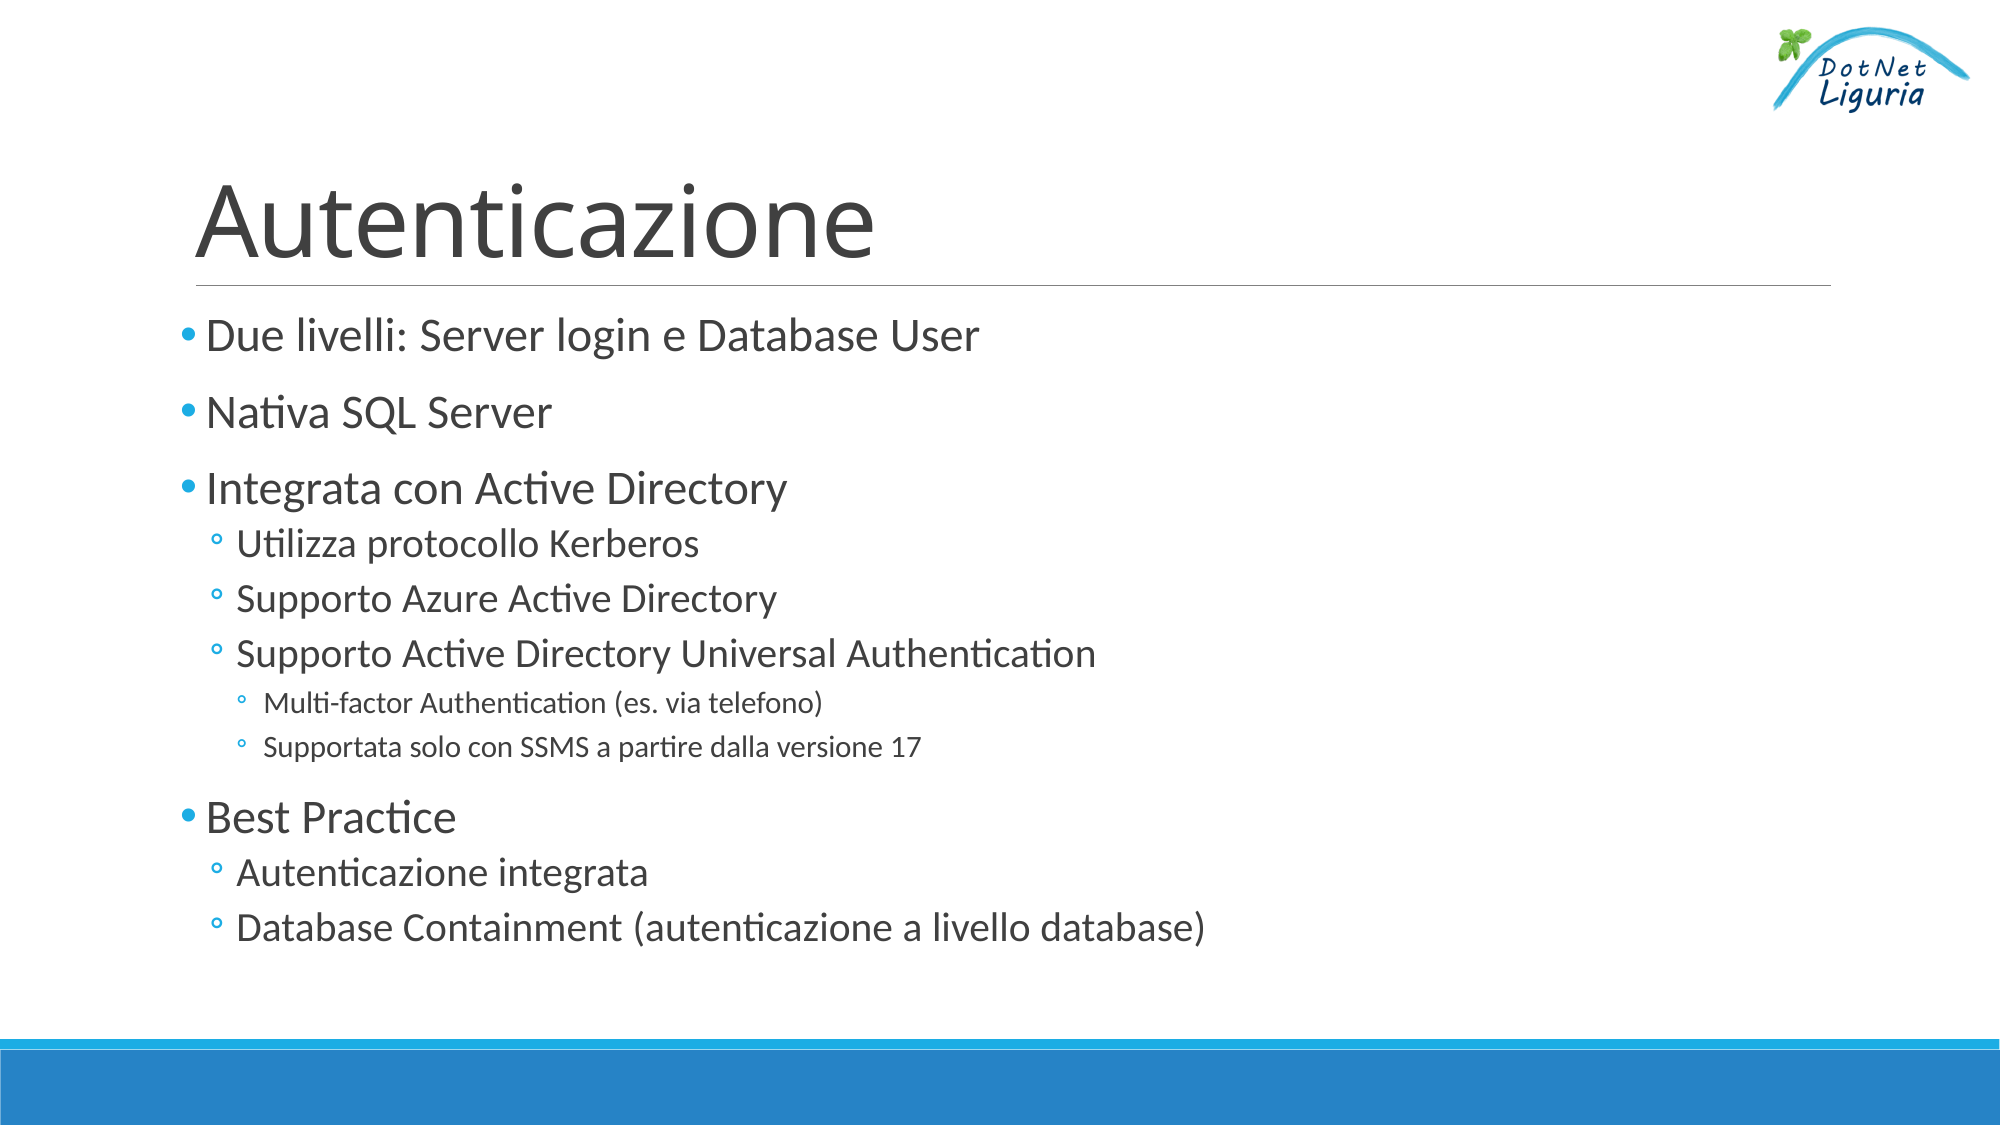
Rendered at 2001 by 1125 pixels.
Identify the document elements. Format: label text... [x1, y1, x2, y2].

title Autenticazione [180, 47, 1830, 285]
picture [1768, 26, 1974, 116]
list Due livelli: Server login e Database User Nativa SQL Server Integrata con Active Directory Utilizza protocollo Kerberos Supporto Azure Active Directory Supporto Active Directory Universal Authentication Multi-factor Authentication (es. via telefono) Supportata solo con SSMS a partire dalla versione 17 Best Practice Autenticazione integrata Database Containment (autenticazione a livello database) [180, 302, 1830, 963]
